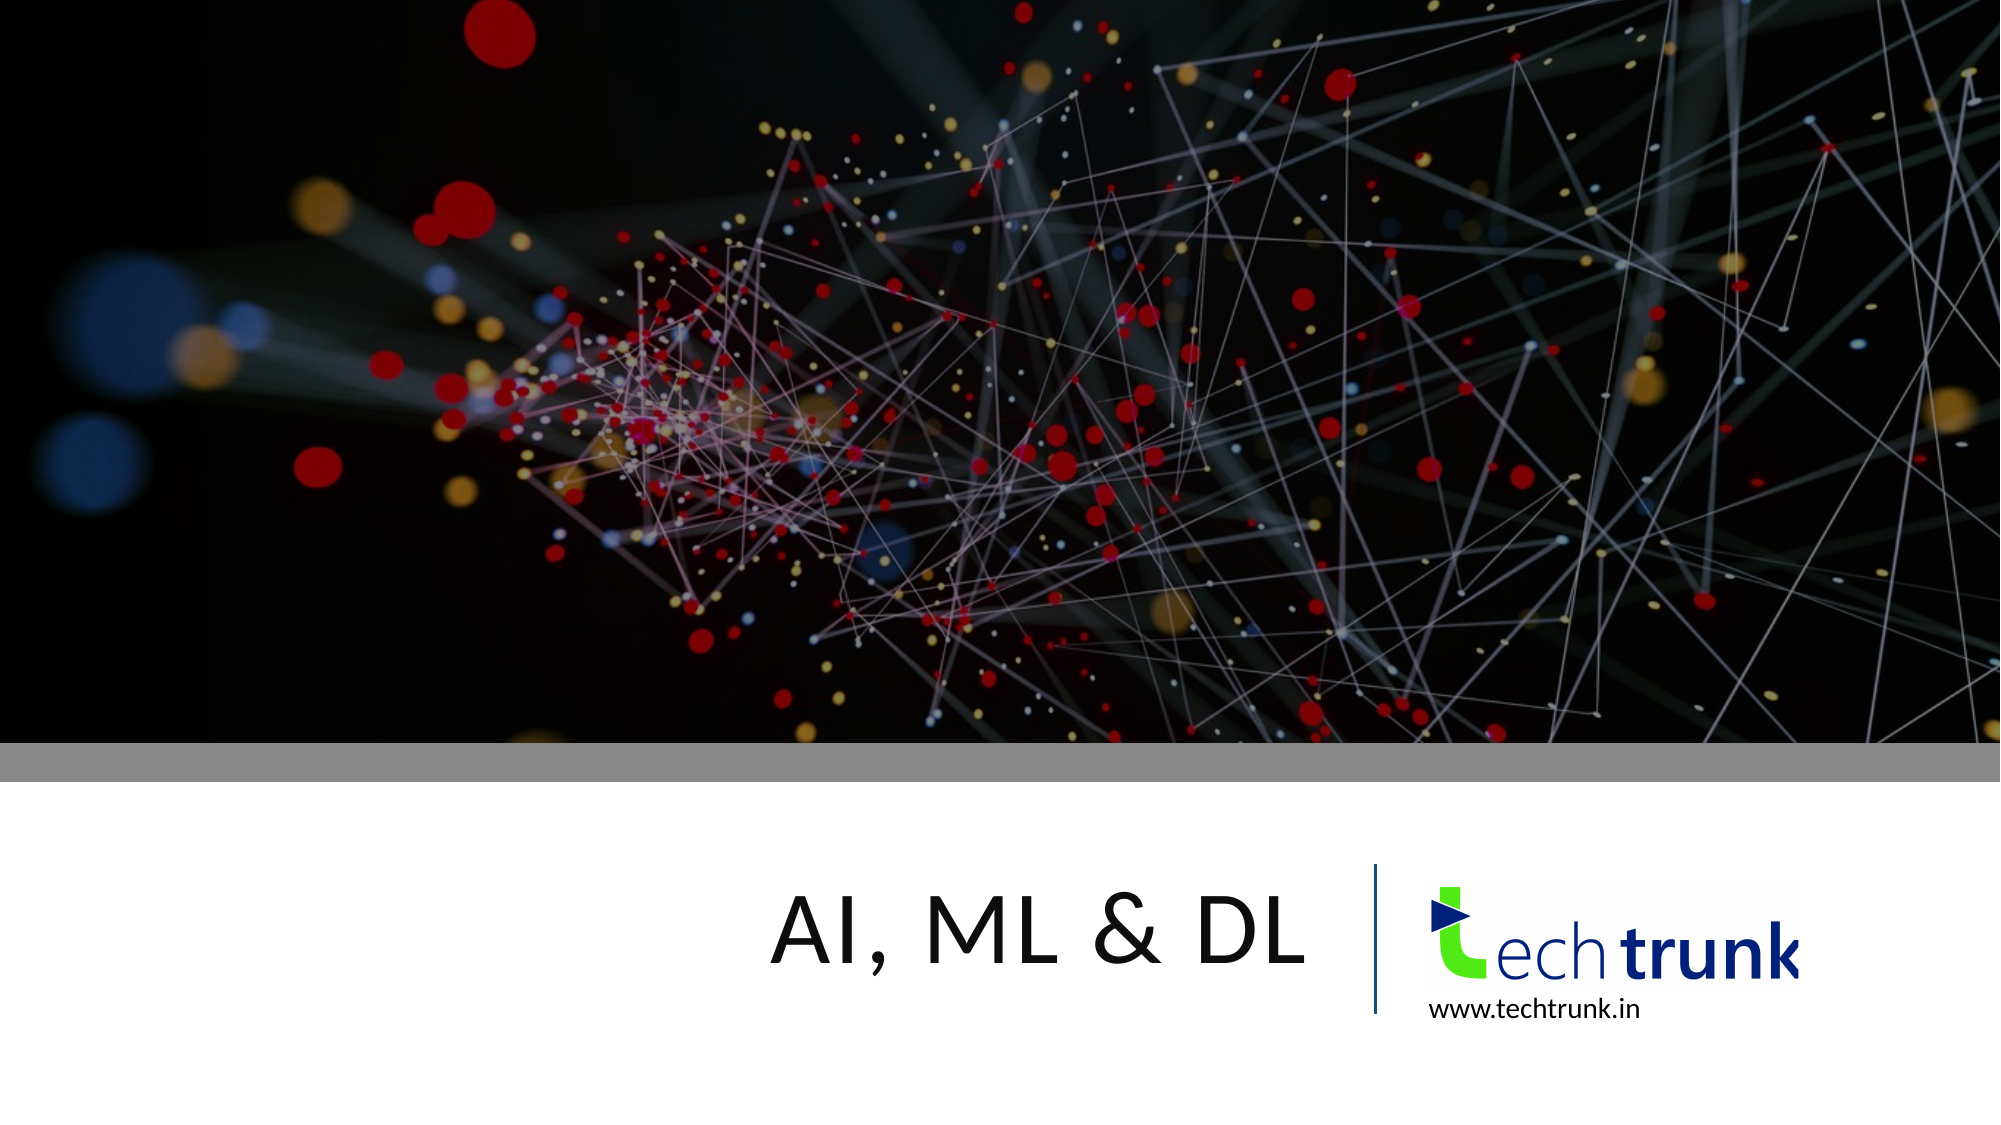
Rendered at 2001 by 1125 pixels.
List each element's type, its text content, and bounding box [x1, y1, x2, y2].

picture [0, 0, 2000, 743]
title AI, ML & DL [75, 813, 1350, 1054]
picture [1423, 877, 1799, 990]
